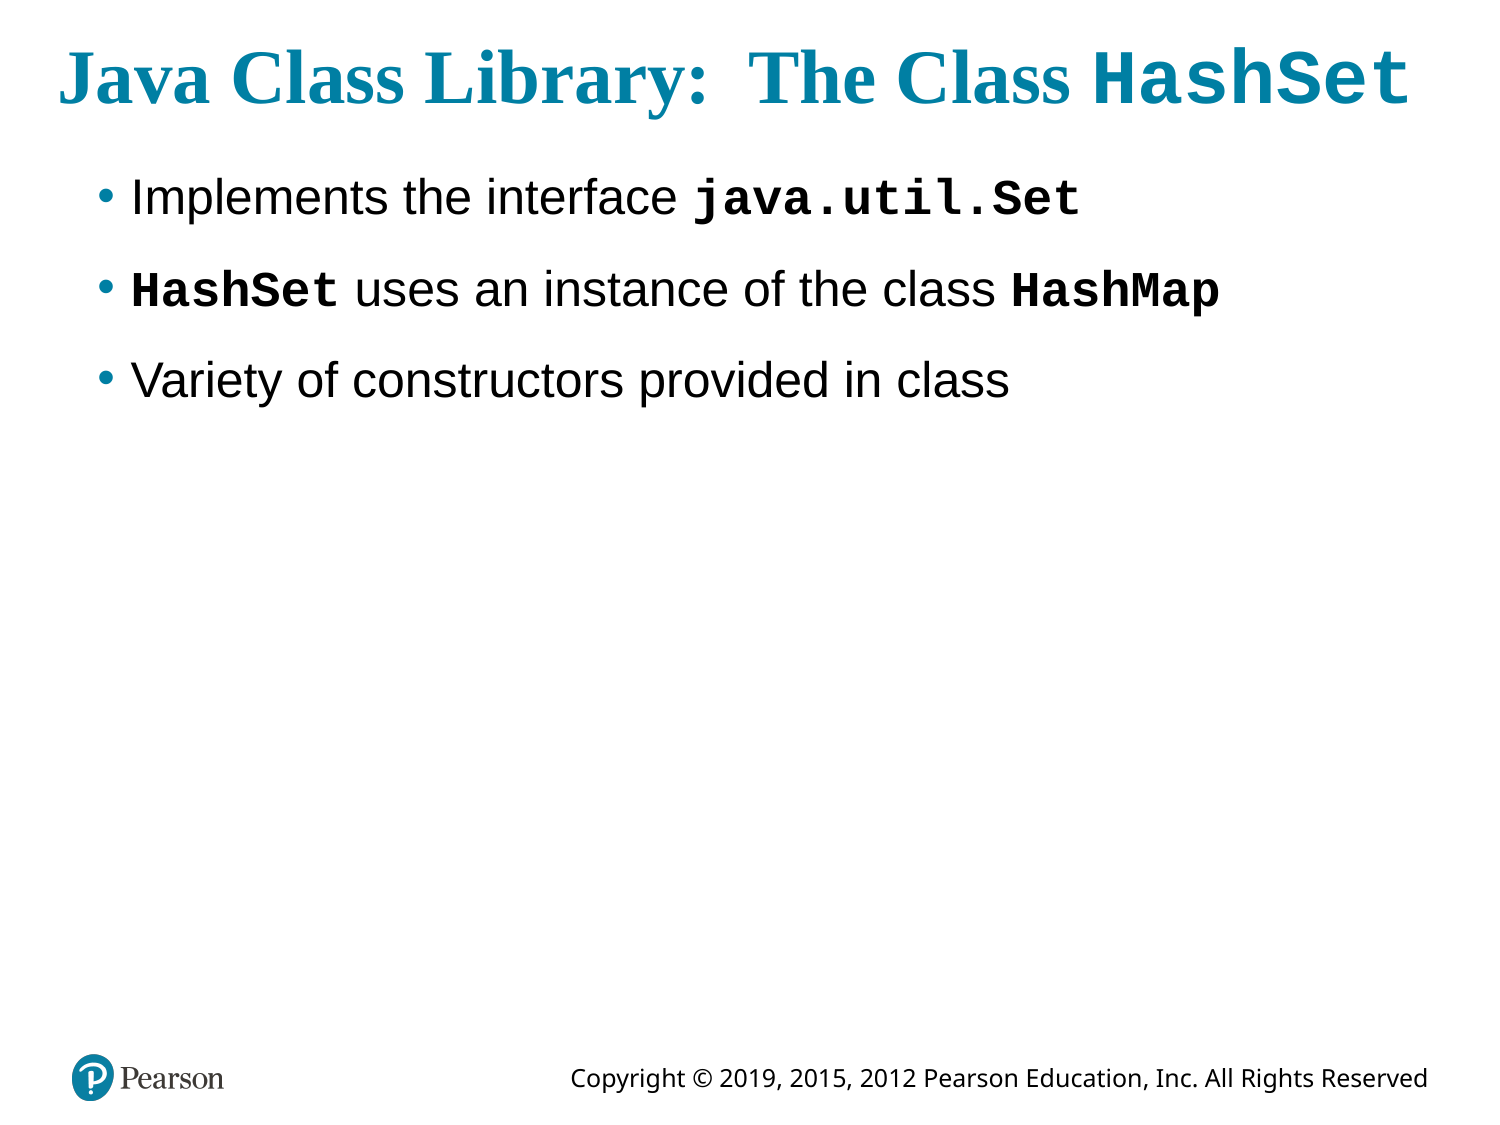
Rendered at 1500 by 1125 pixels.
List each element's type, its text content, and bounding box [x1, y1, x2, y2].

picture [80, 1063, 106, 1088]
picture [72, 1087, 83, 1101]
picture [72, 1054, 88, 1070]
title Java Class Library: The Class HashSet [41, 0, 1440, 135]
picture [98, 1054, 224, 1101]
list Implements the interface java.util.Set HashSet uses an instance of the class HashMap Variety of constructors provided in class [65, 149, 1417, 976]
